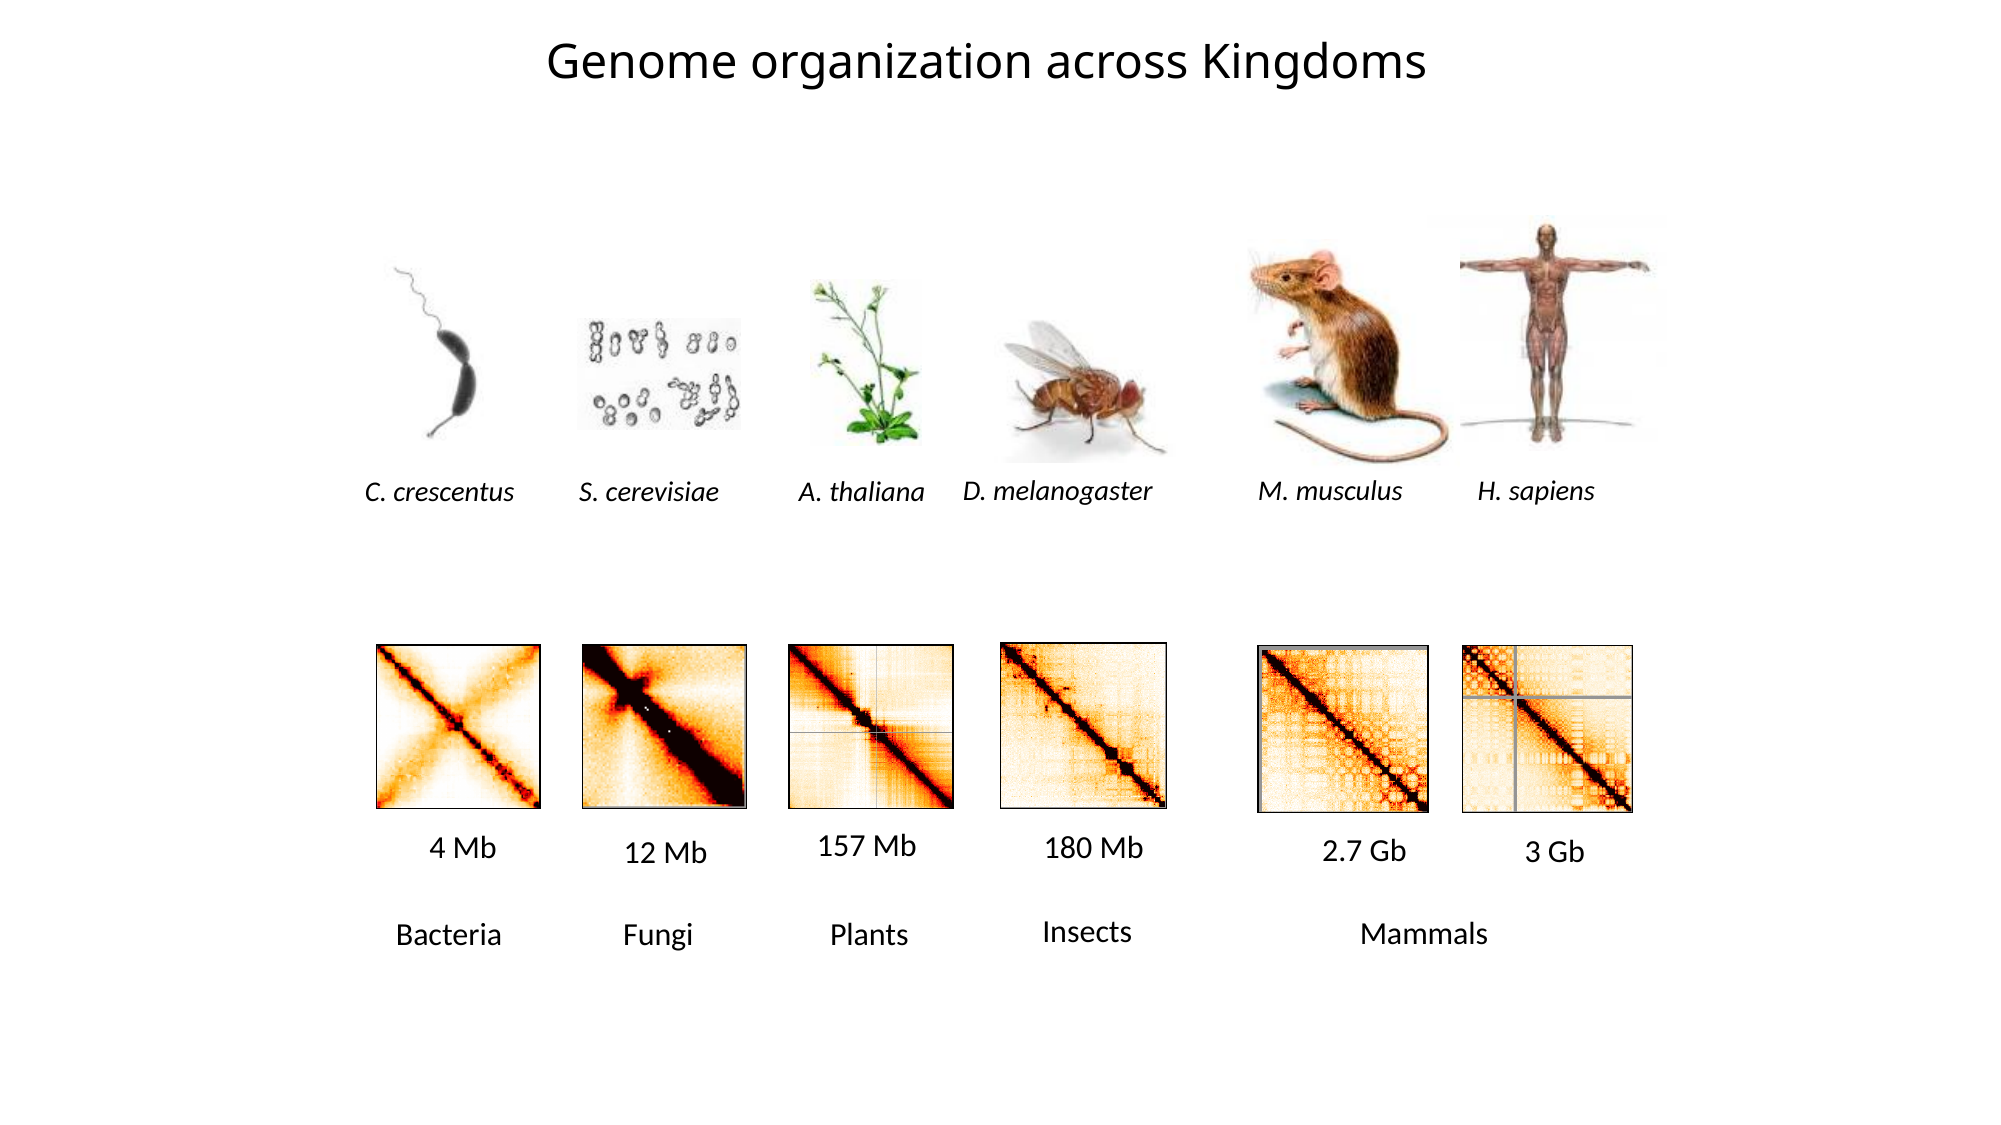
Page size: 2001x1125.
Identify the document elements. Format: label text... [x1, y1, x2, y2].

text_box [947, 215, 1667, 515]
text_box Mammals [1345, 905, 1504, 959]
text_box 180 Mb [1028, 819, 1159, 873]
text_box 2.7 Gb [1307, 822, 1422, 876]
title Genome organization across Kingdoms [530, 11, 1453, 114]
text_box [380, 817, 933, 961]
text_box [1001, 643, 1632, 812]
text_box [349, 256, 942, 516]
text_box 3 Gb [1509, 823, 1600, 877]
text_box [377, 645, 953, 809]
text_box Insects [1027, 903, 1148, 957]
